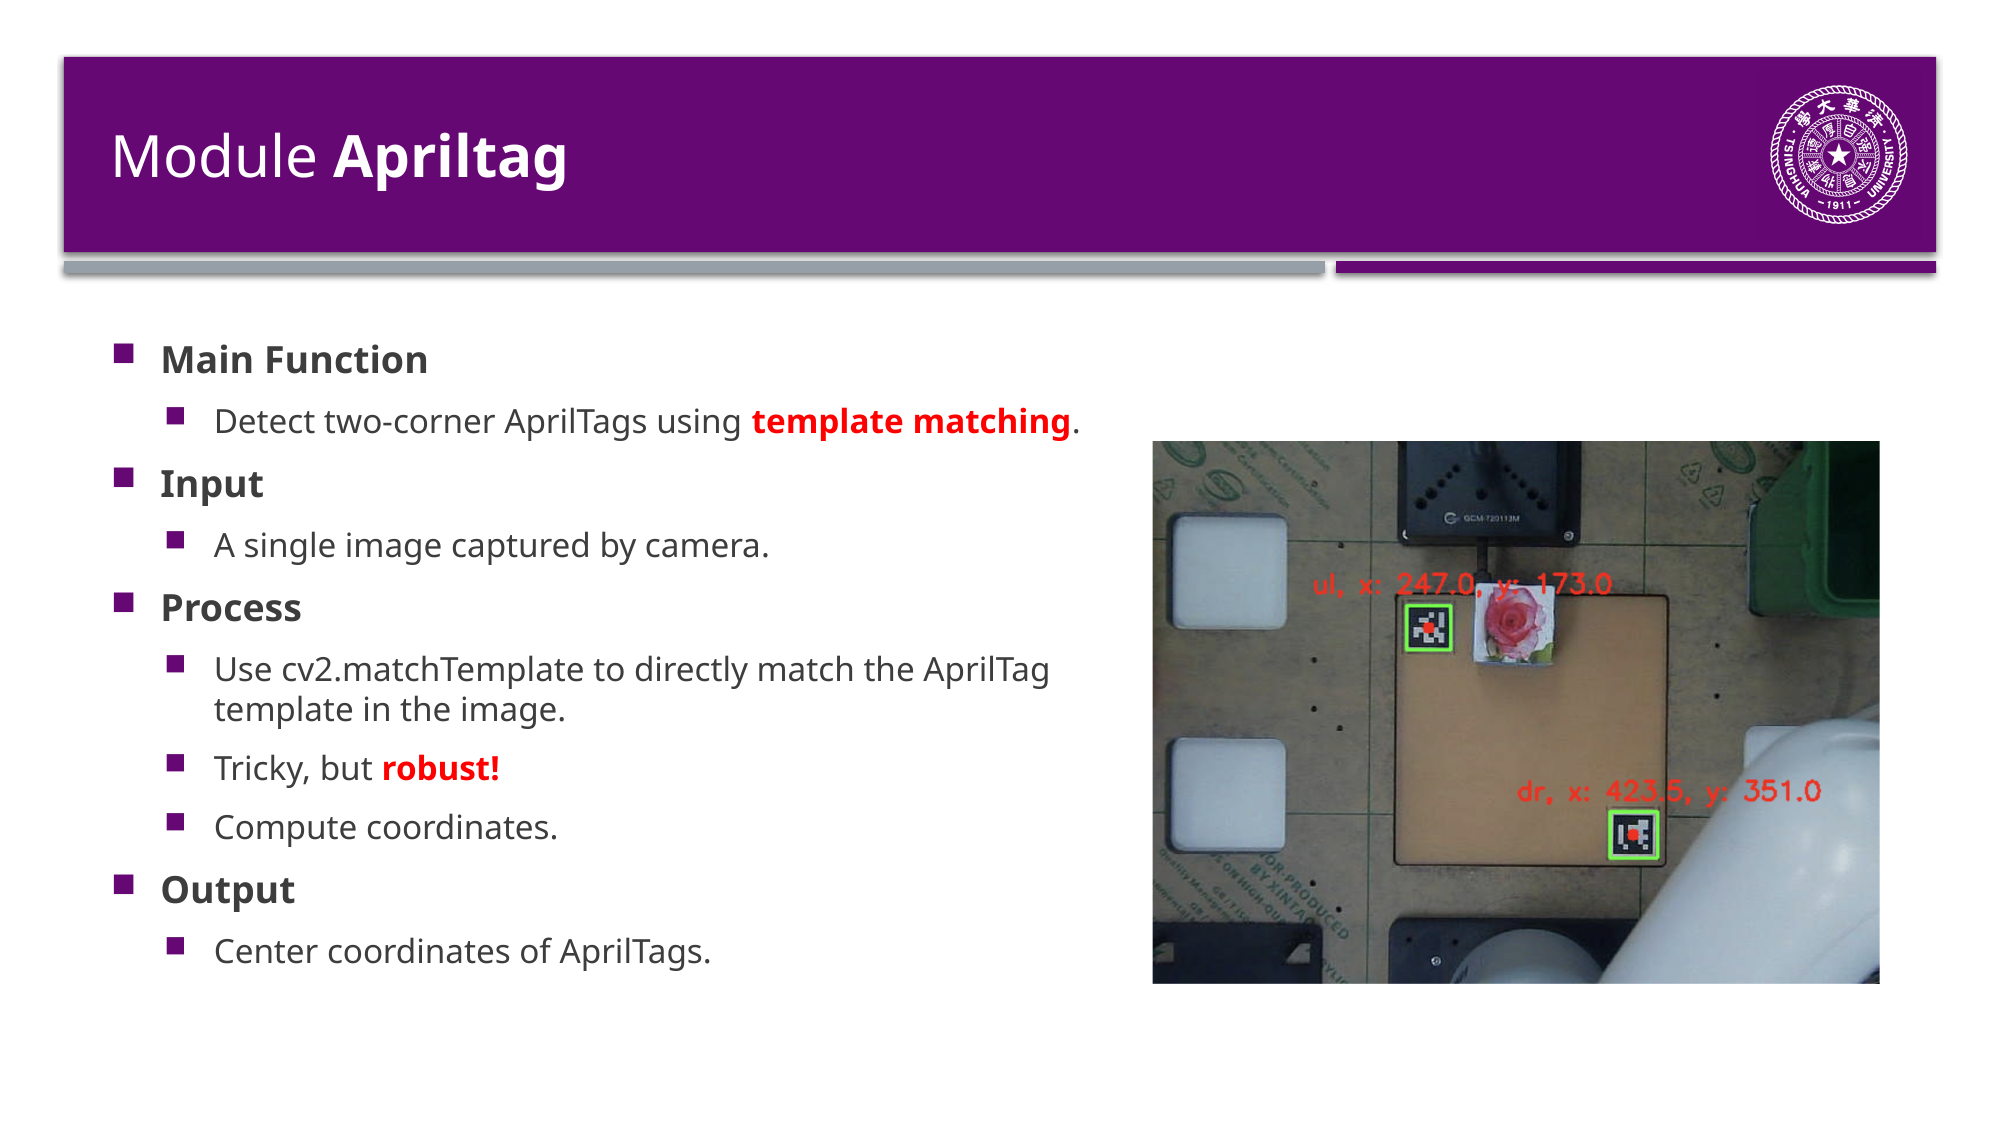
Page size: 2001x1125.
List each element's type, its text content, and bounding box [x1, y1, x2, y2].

title Module Apriltag [95, 71, 1756, 238]
picture [1152, 440, 1881, 984]
picture [1755, 70, 1922, 239]
list Main Function Detect two-corner AprilTags using template matching. Input A single image captured by camera. Process Use cv2.matchTemplate to directly match the AprilTag template in the image. Tricky, but robust! Compute coordinates. Output Center coordinates of AprilTags. [95, 328, 1119, 1046]
